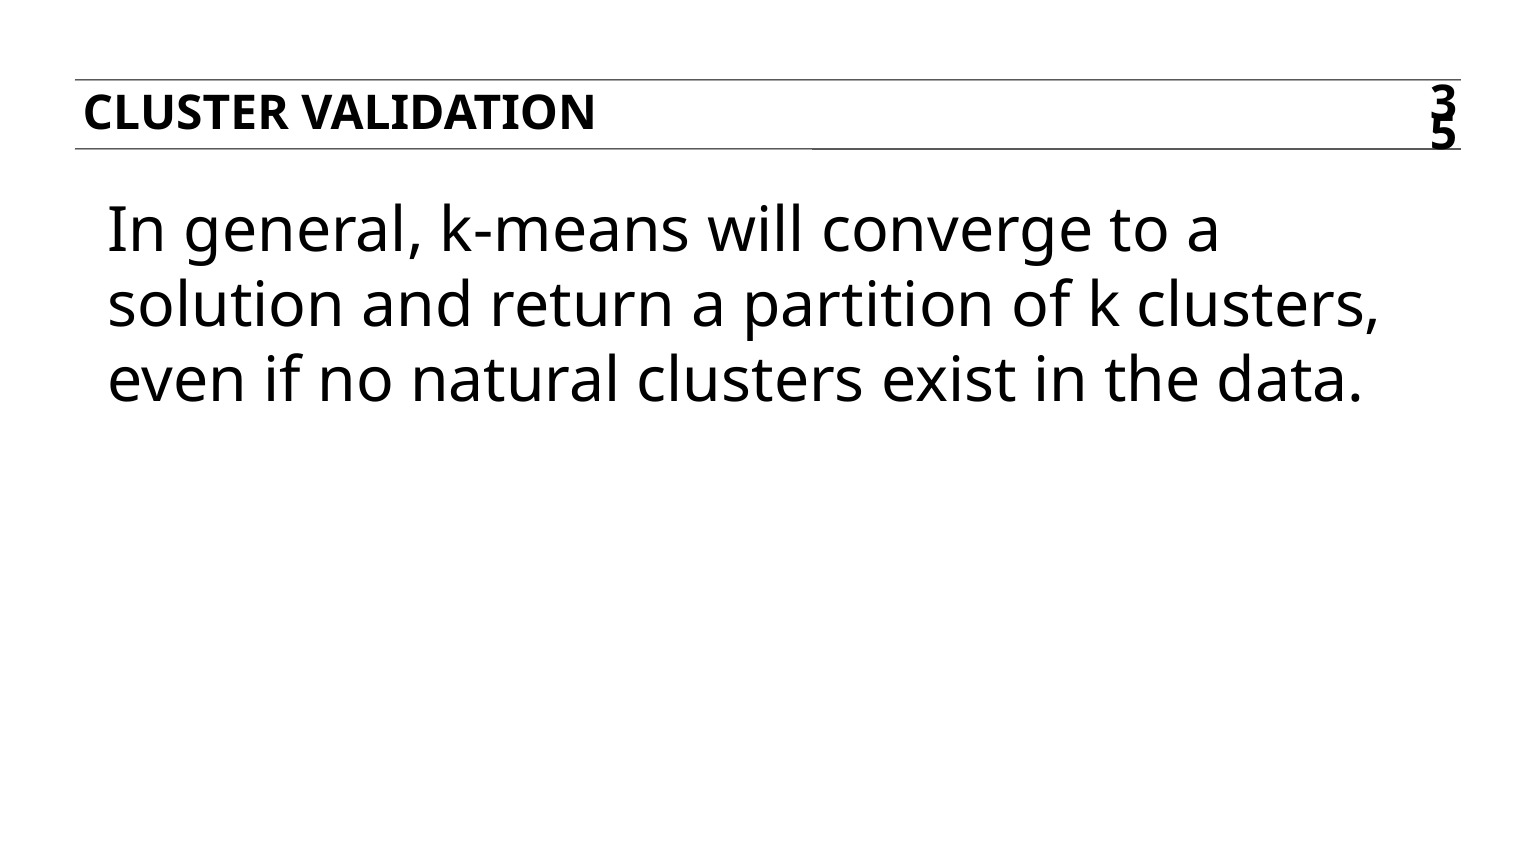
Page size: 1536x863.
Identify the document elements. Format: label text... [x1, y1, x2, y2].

list Cluster validation [67, 81, 1118, 132]
slide_number 35 [1419, 86, 1461, 138]
text_box In general, k-means will converge to a solution and return a partition of k clusters, even if no natural clusters exist in the data. [92, 181, 1468, 421]
